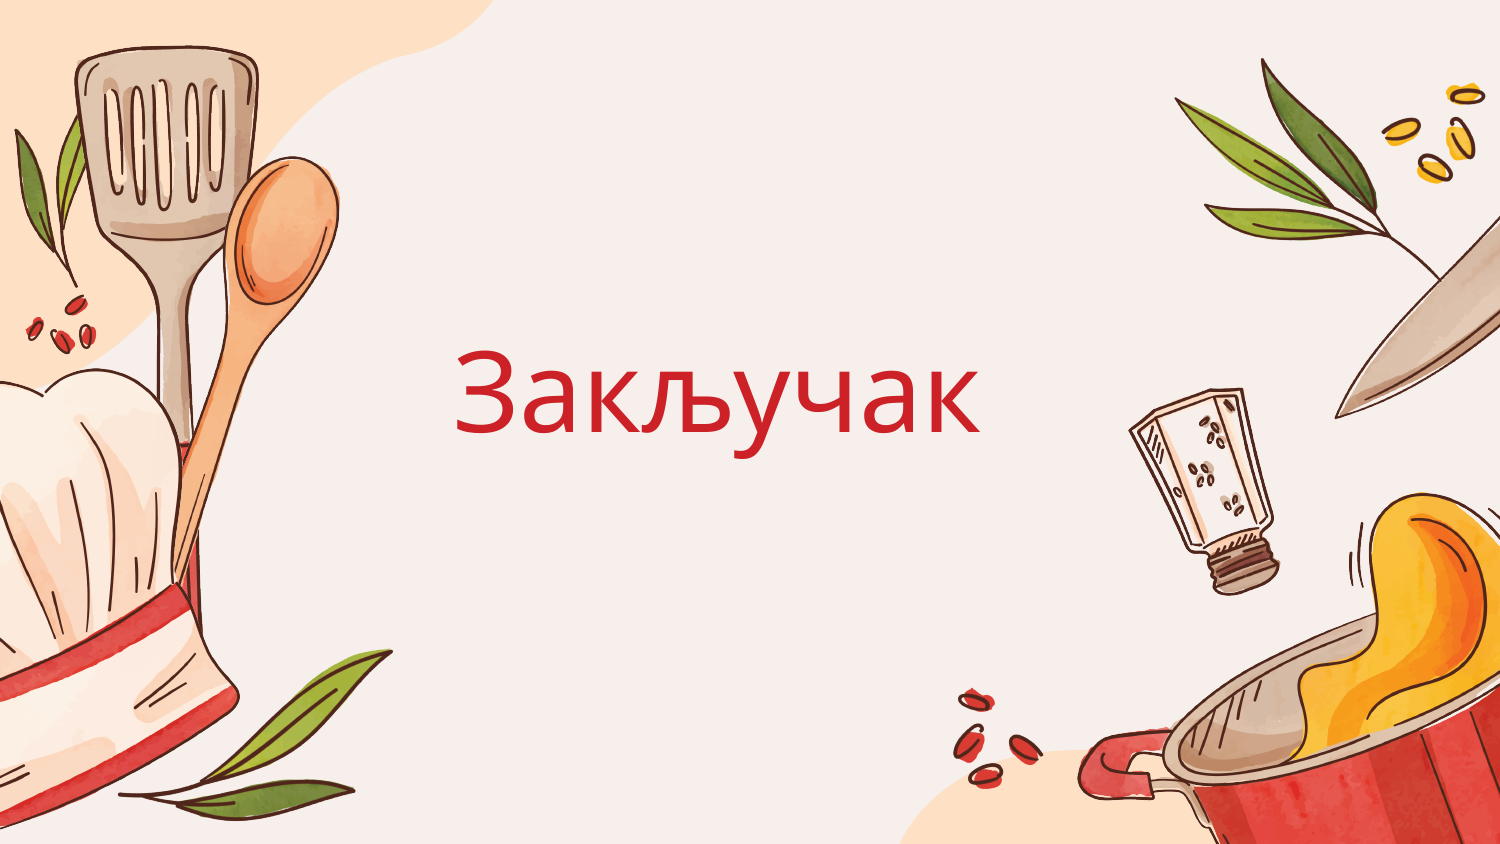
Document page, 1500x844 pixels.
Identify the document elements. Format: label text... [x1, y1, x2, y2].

picture [0, 45, 436, 844]
picture [1160, 28, 1500, 449]
picture [929, 674, 1045, 797]
picture [1077, 386, 1500, 844]
title Закључак [344, 282, 1219, 492]
